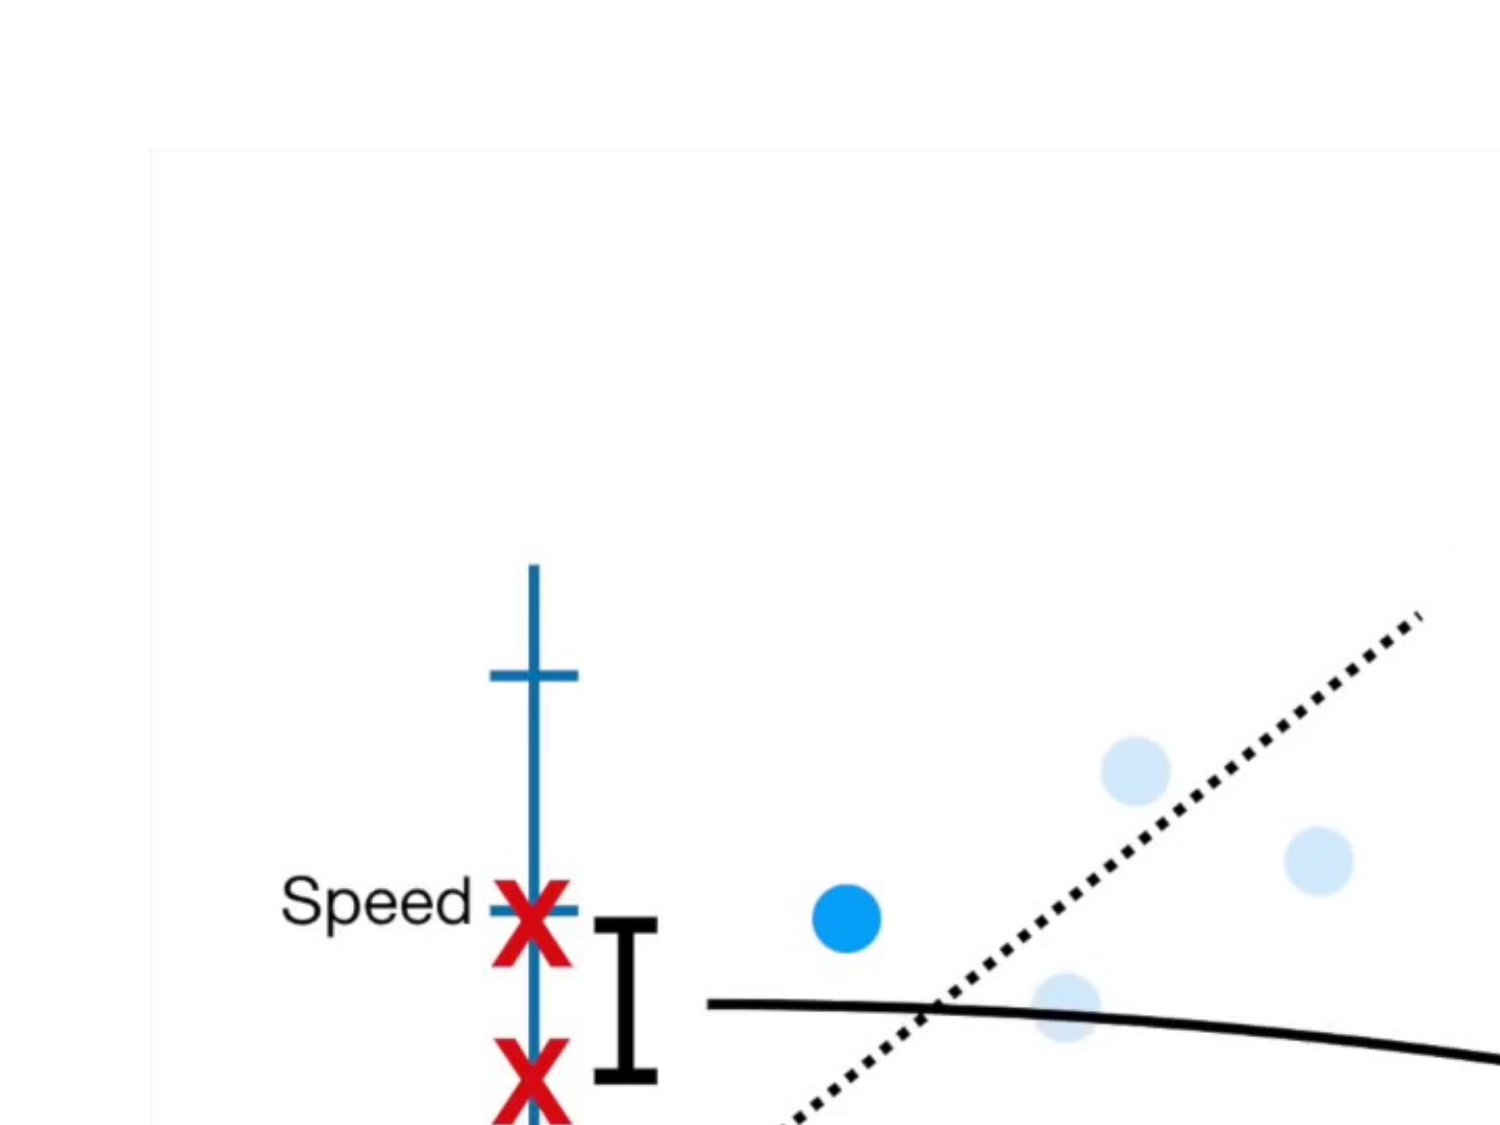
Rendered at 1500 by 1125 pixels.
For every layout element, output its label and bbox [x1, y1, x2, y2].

picture [149, 149, 1500, 1125]
